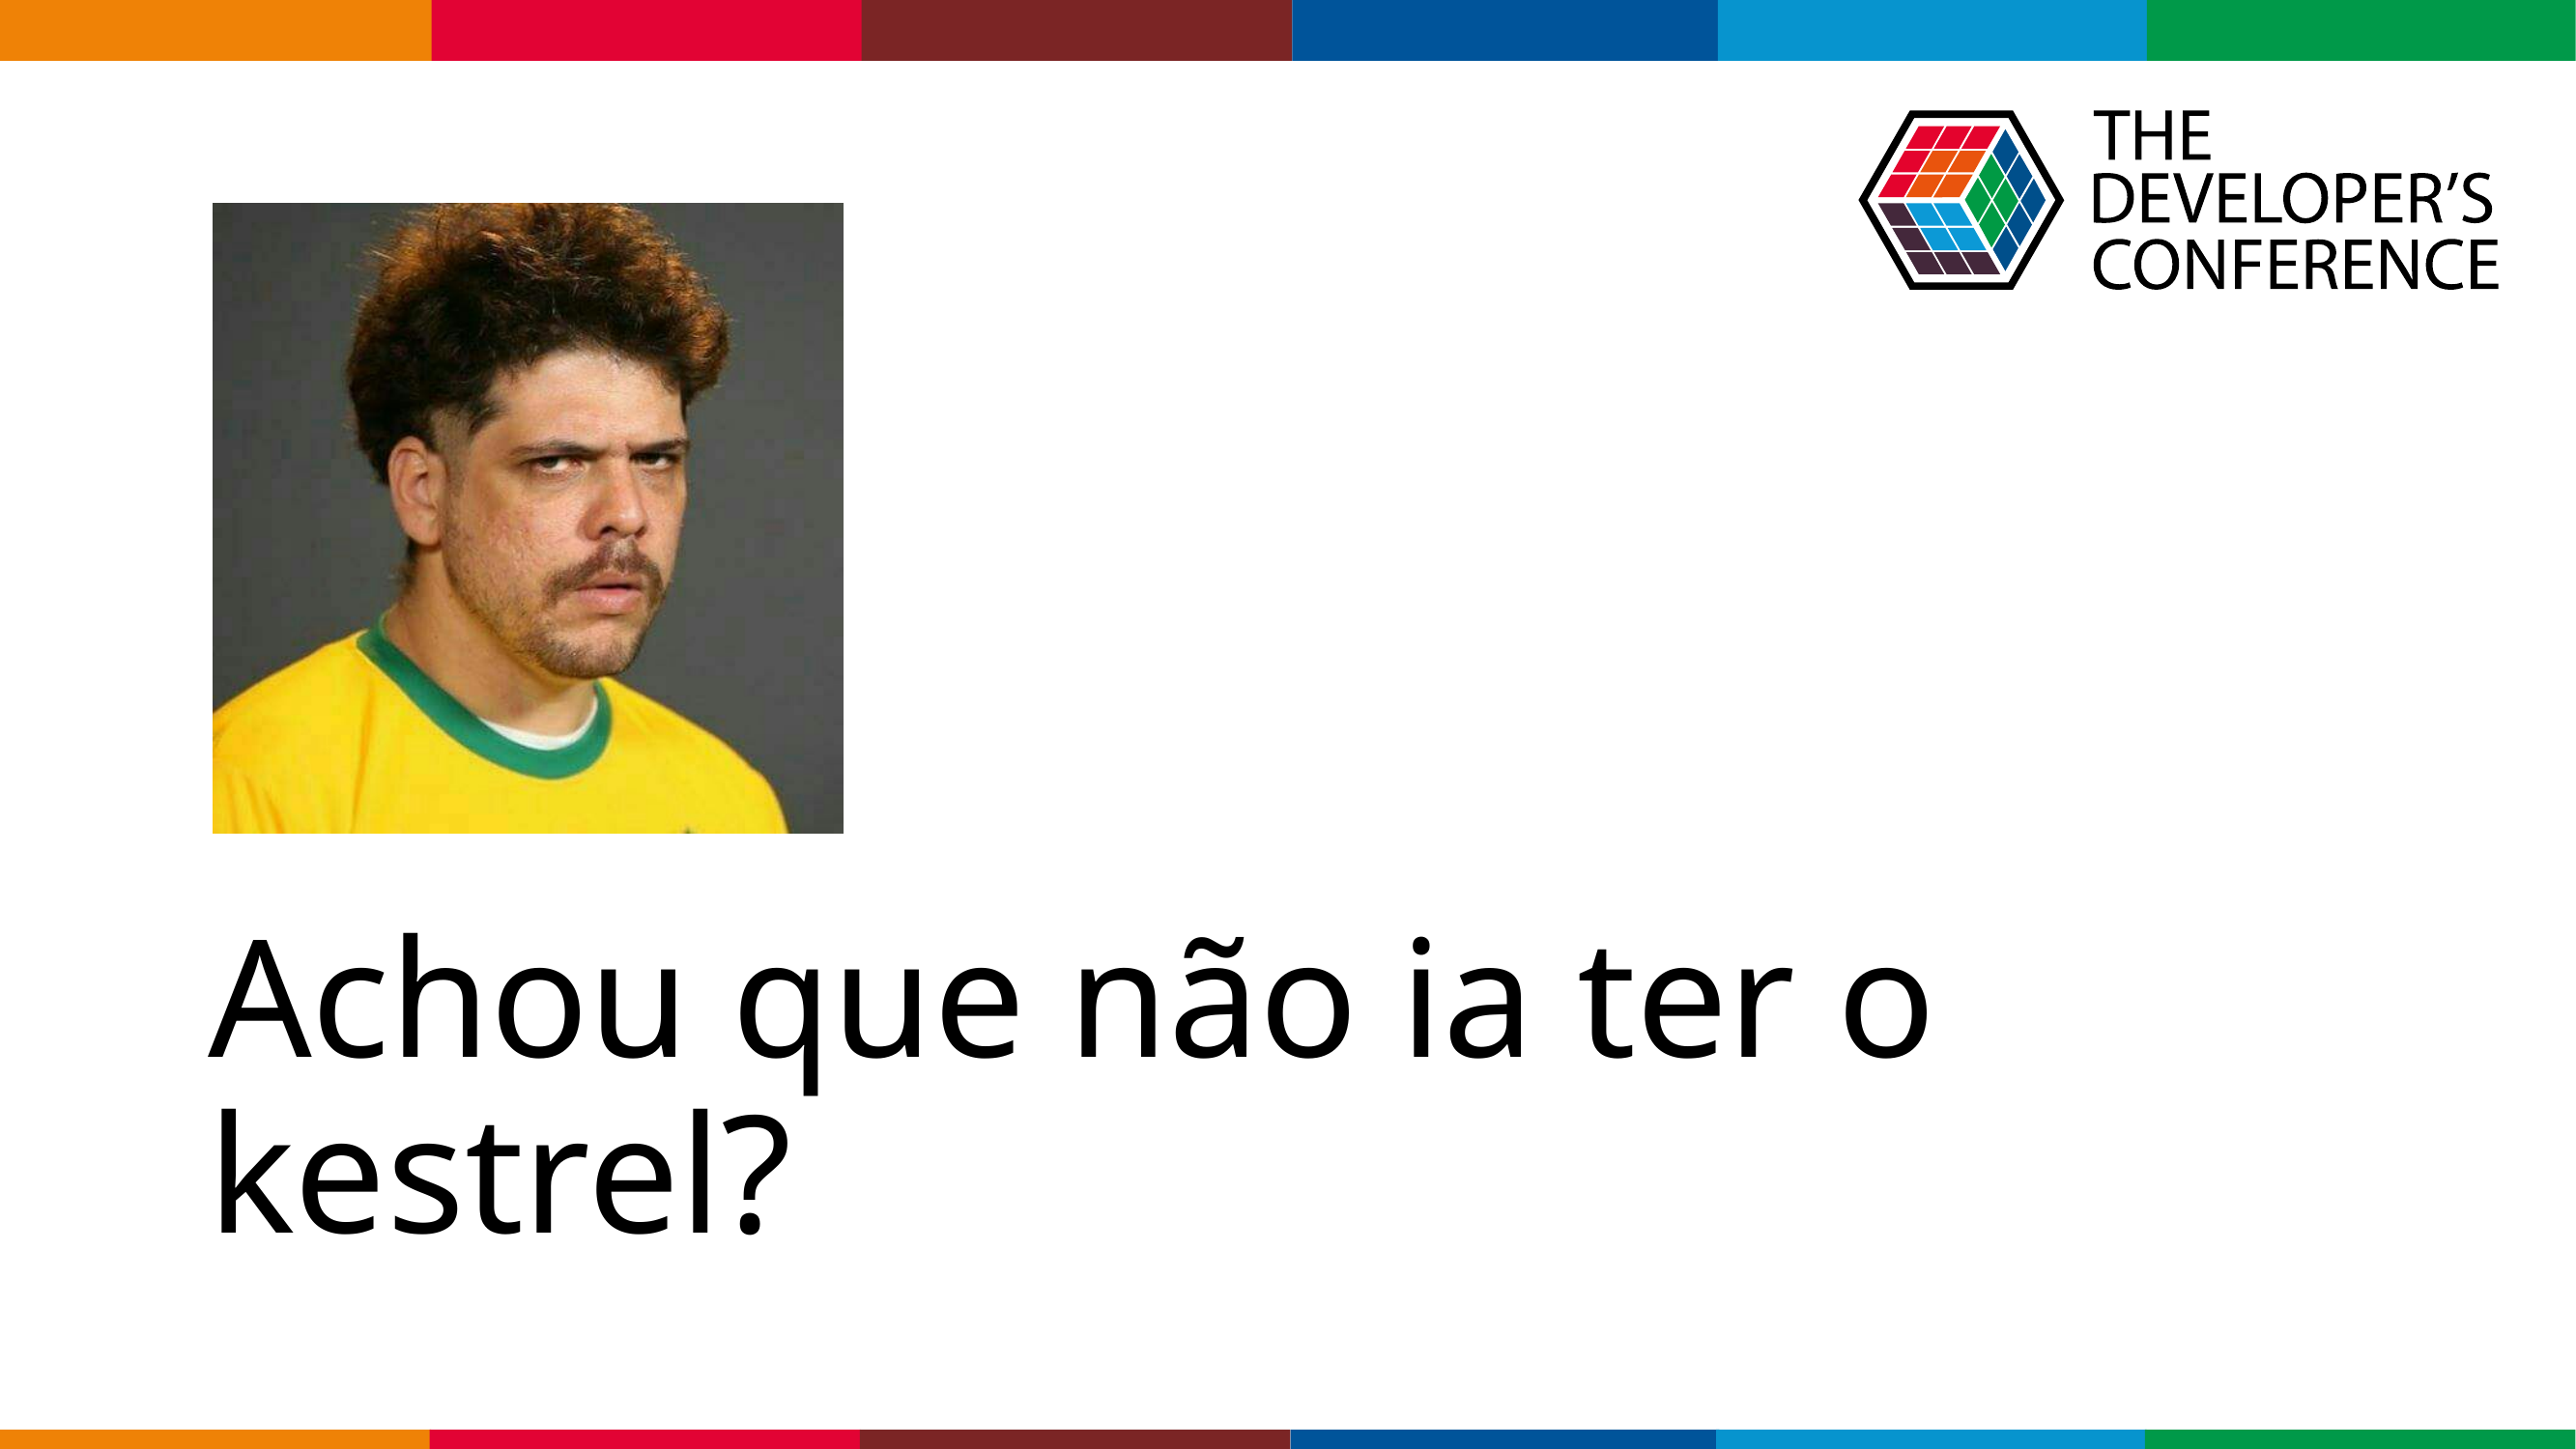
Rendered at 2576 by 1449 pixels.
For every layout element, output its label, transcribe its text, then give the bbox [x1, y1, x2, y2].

picture [213, 203, 844, 834]
title Achou que não ia ter o kestrel? [192, 906, 2383, 1276]
